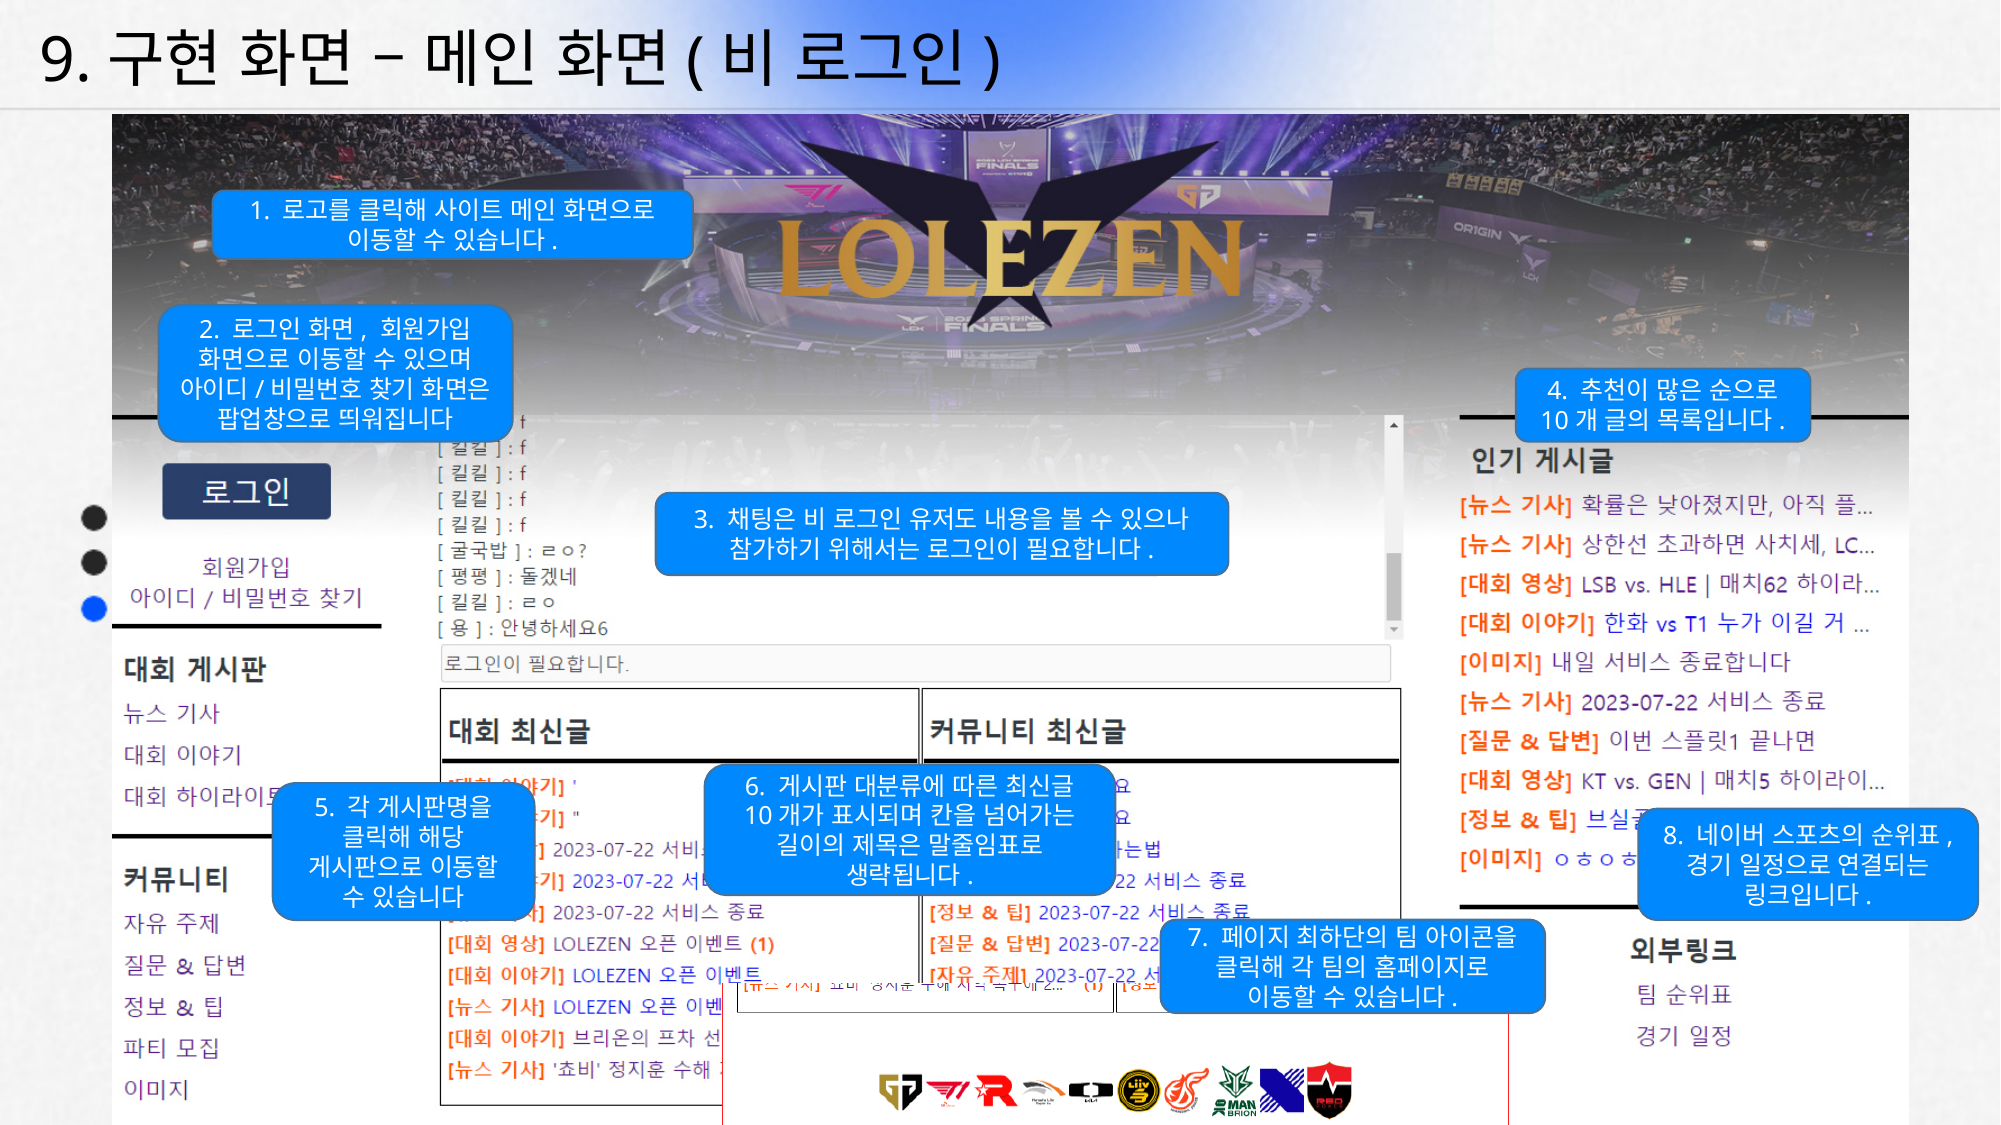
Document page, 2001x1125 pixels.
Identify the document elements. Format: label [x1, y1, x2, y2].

text_box [722, 983, 1509, 1125]
picture [0, 0, 2000, 1125]
